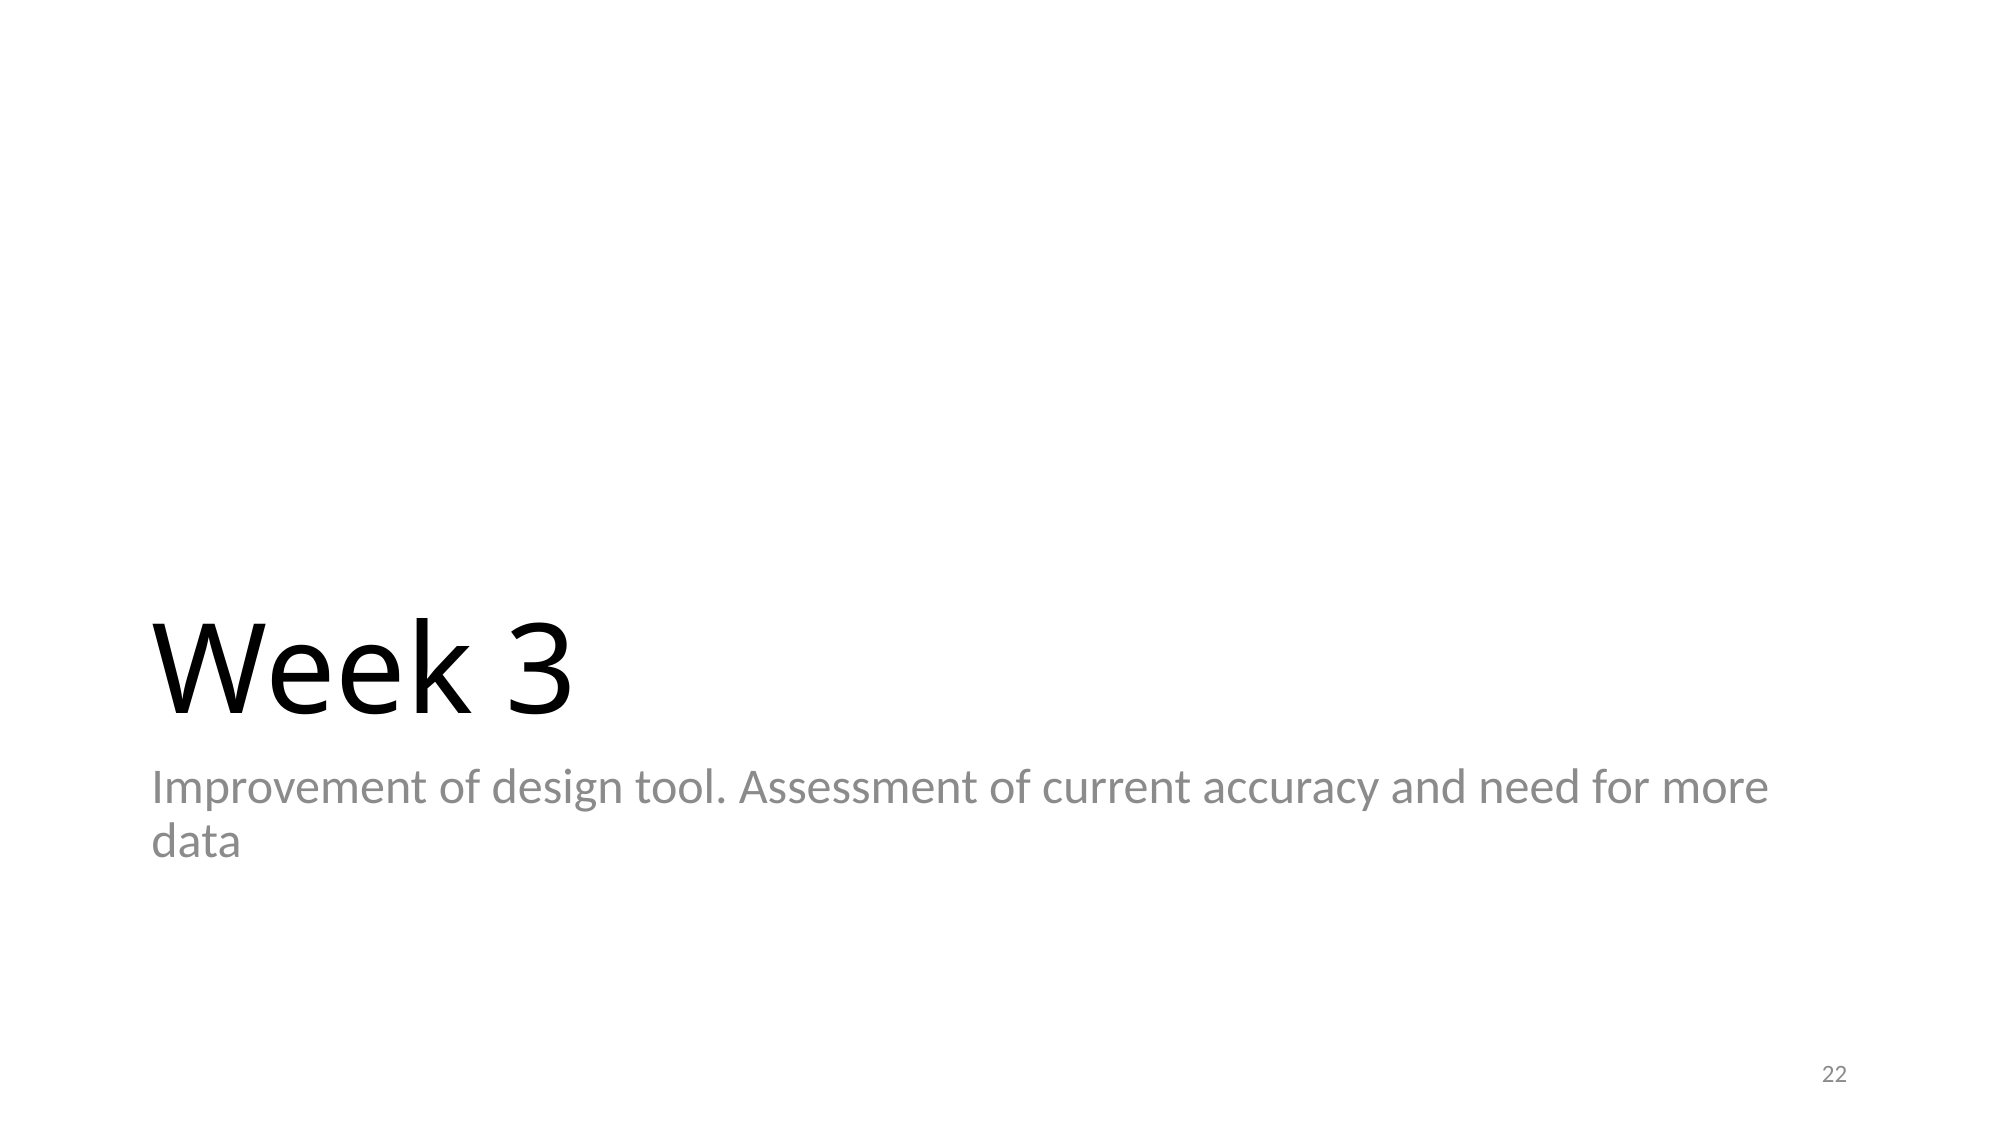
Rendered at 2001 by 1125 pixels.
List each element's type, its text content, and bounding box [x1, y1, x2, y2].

list Improvement of design tool. Assessment of current accuracy and need for more data [136, 752, 1862, 999]
slide_number 22 [1412, 1042, 1863, 1103]
title Week 3 [136, 280, 1862, 749]
